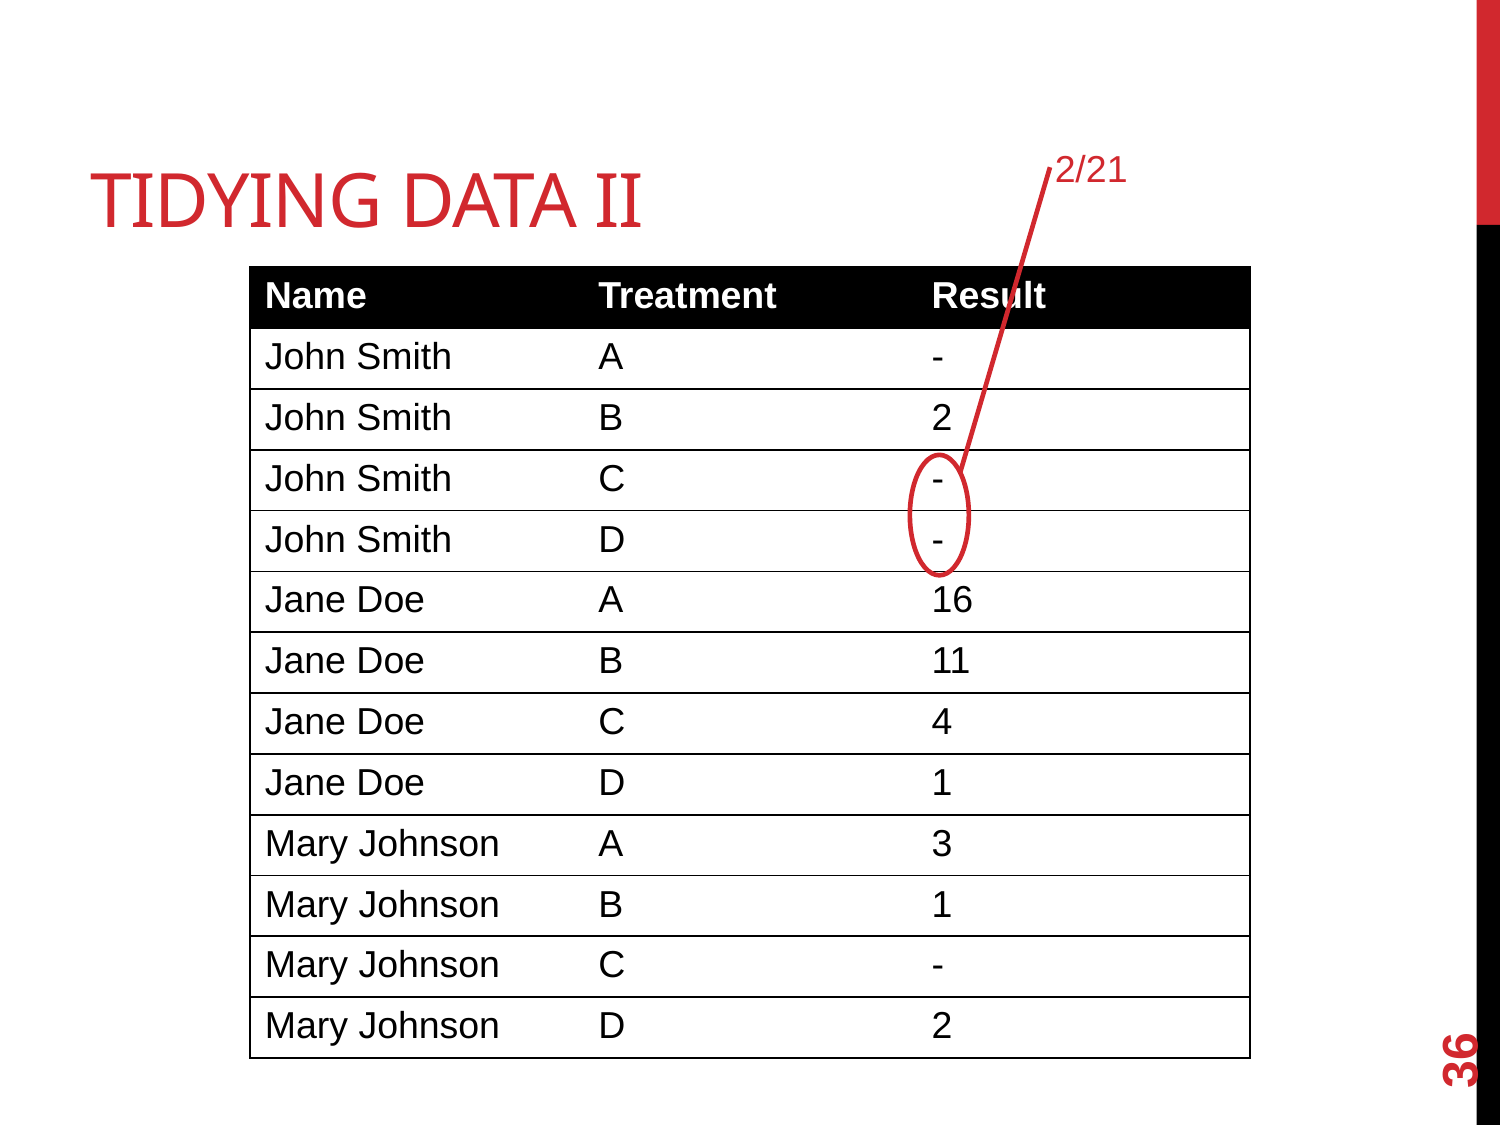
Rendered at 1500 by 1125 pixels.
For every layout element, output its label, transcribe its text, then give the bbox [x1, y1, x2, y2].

table_header Name [251, 268, 583, 327]
table_cell A [583, 329, 908, 388]
title Tidying Data II [75, 25, 1025, 250]
table_cell A [583, 816, 917, 875]
table_cell 3 [917, 816, 1249, 875]
table_header Treatment [583, 268, 908, 327]
table_cell Mary Johnson [251, 937, 583, 996]
table_cell 4 [917, 694, 1249, 753]
table_cell D [583, 755, 917, 814]
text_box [909, 136, 1275, 576]
table_cell Jane Doe [251, 694, 583, 753]
table_cell B [583, 876, 917, 935]
table_cell B [583, 390, 908, 449]
table_cell D [583, 511, 908, 571]
table_cell B [583, 633, 917, 692]
table_cell Mary Johnson [251, 816, 583, 875]
table_cell John Smith [251, 329, 583, 388]
table_cell Mary Johnson [251, 876, 583, 935]
table_cell John Smith [251, 511, 583, 571]
table_cell - [917, 937, 1249, 996]
table_cell Jane Doe [251, 572, 583, 631]
table_cell C [583, 937, 917, 996]
table_cell 1 [917, 876, 1249, 935]
table_cell 1 [917, 755, 1249, 814]
table_cell Jane Doe [251, 755, 583, 814]
table_cell A [583, 572, 917, 631]
slide_number 36 [1427, 887, 1488, 1104]
table_cell John Smith [251, 390, 583, 449]
table_cell Mary Johnson [251, 998, 583, 1057]
table_cell Jane Doe [251, 633, 583, 692]
table_cell D [583, 998, 917, 1057]
table_cell 2 [917, 998, 1249, 1057]
table_cell John Smith [251, 451, 583, 510]
table_cell C [583, 694, 917, 753]
table_cell 16 [917, 580, 1249, 631]
table_cell C [583, 451, 908, 510]
table_cell 11 [917, 633, 1249, 692]
